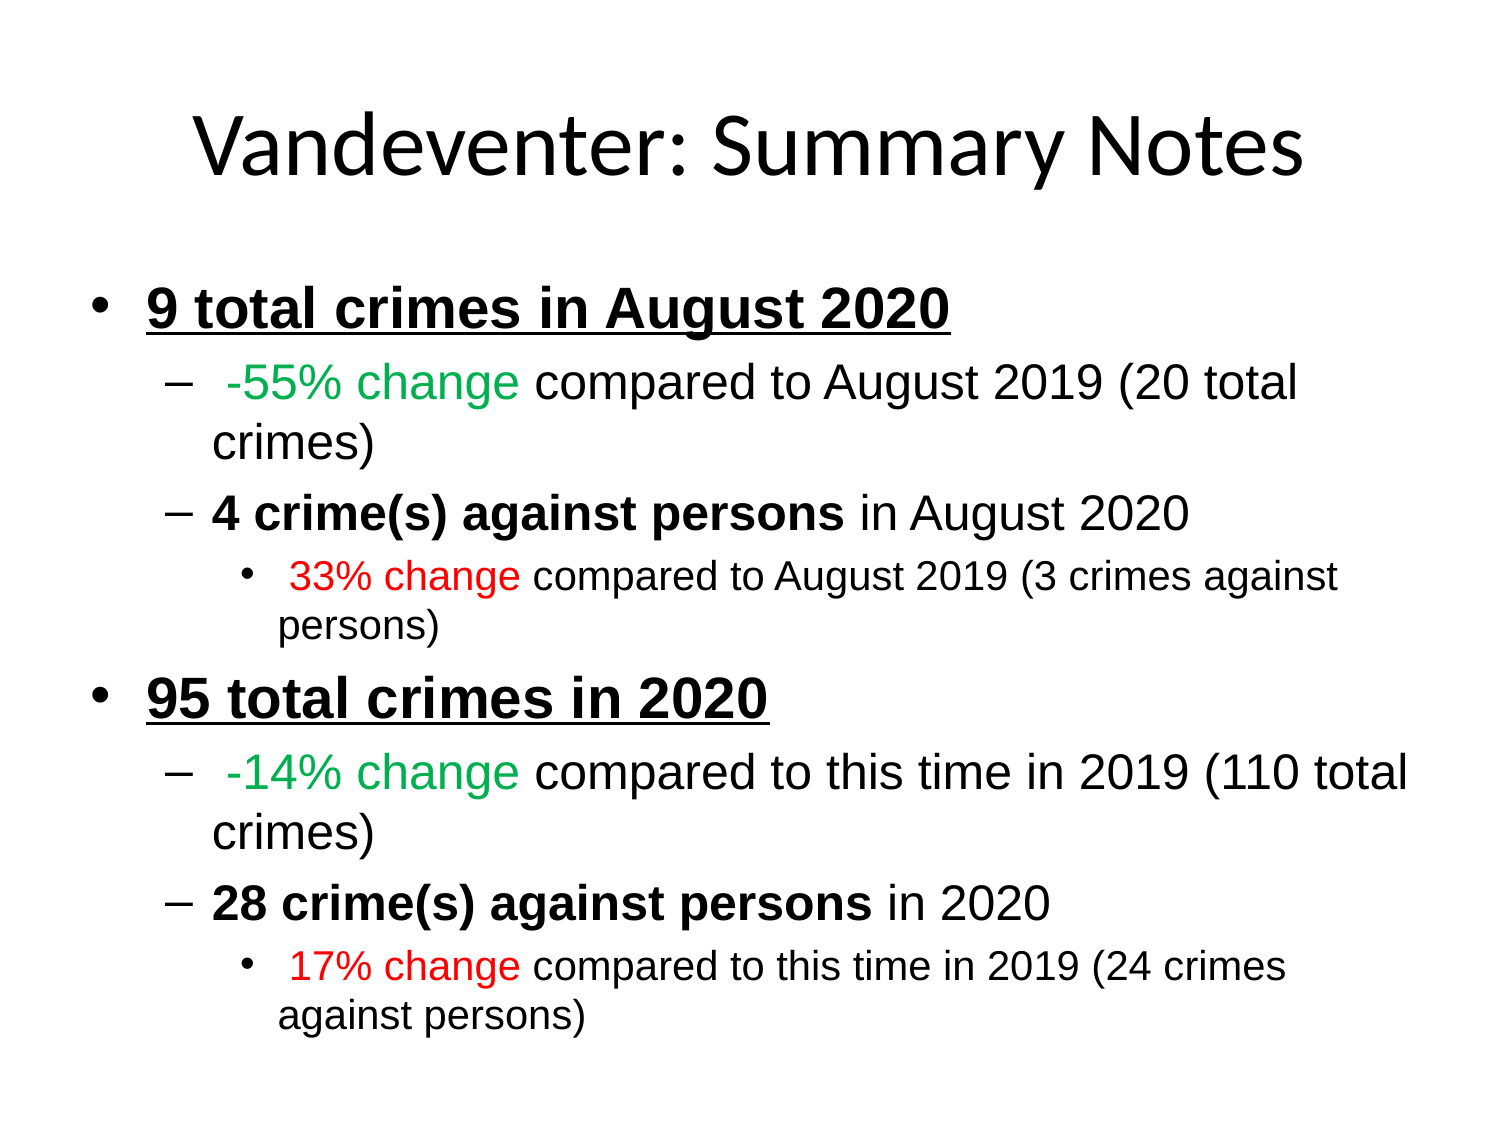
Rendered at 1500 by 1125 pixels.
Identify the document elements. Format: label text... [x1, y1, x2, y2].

title Vandeventer: Summary Notes [75, 45, 1425, 233]
list 9 total crimes in August 2020 -55% change compared to August 2019 (20 total crimes) 4 crime(s) against persons in August 2020 33% change compared to August 2019 (3 crimes against persons) 95 total crimes in 2020 -14% change compared to this time in 2019 (110 total crimes) 28 crime(s) against persons in 2020 17% change compared to this time in 2019 (24 crimes against persons) [75, 262, 1425, 1005]
